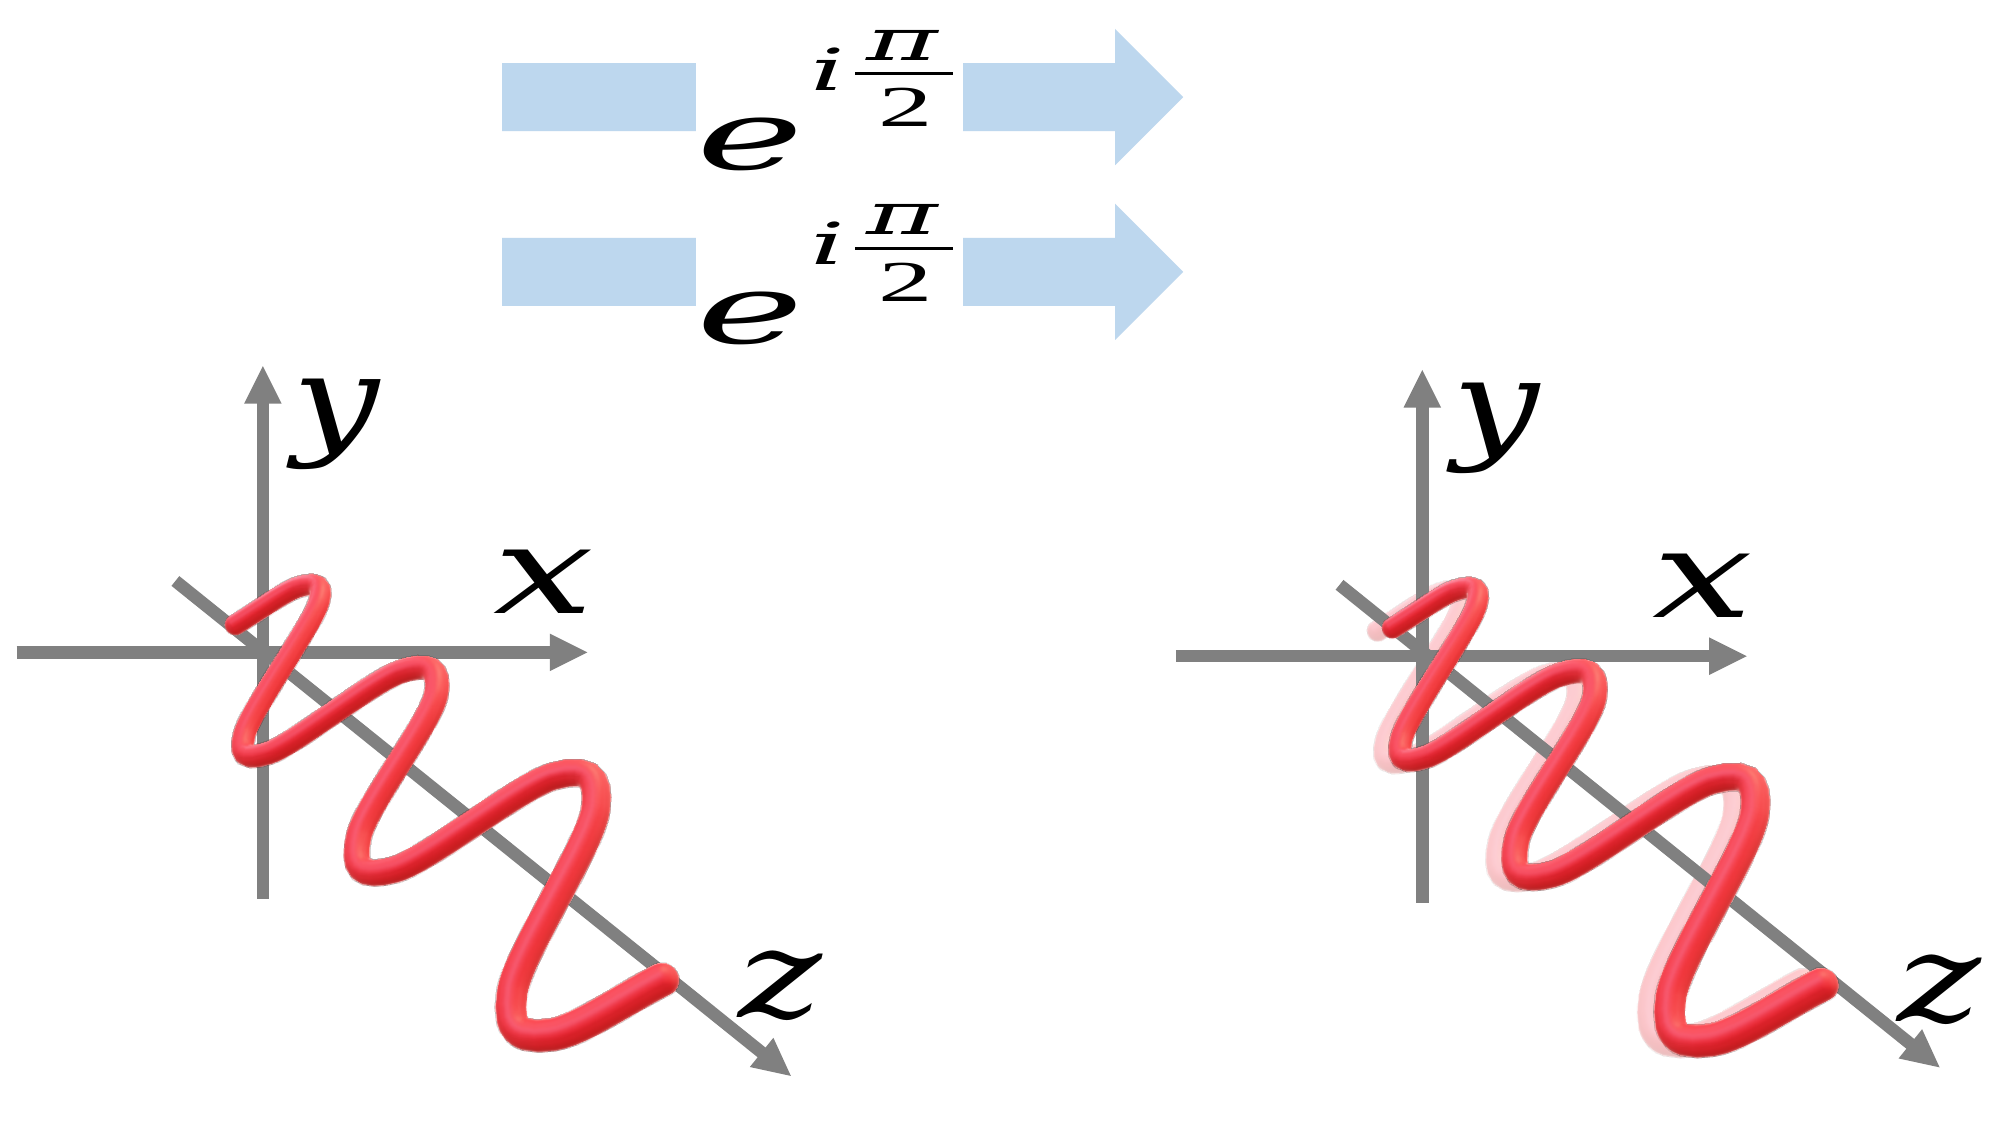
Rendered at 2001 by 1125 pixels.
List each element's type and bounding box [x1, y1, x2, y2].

text_box [16, 0, 833, 1076]
text_box [502, 192, 1184, 367]
text_box [1175, 339, 1992, 1068]
text_box [502, 5, 1184, 192]
text_box [1112, 471, 1967, 1125]
